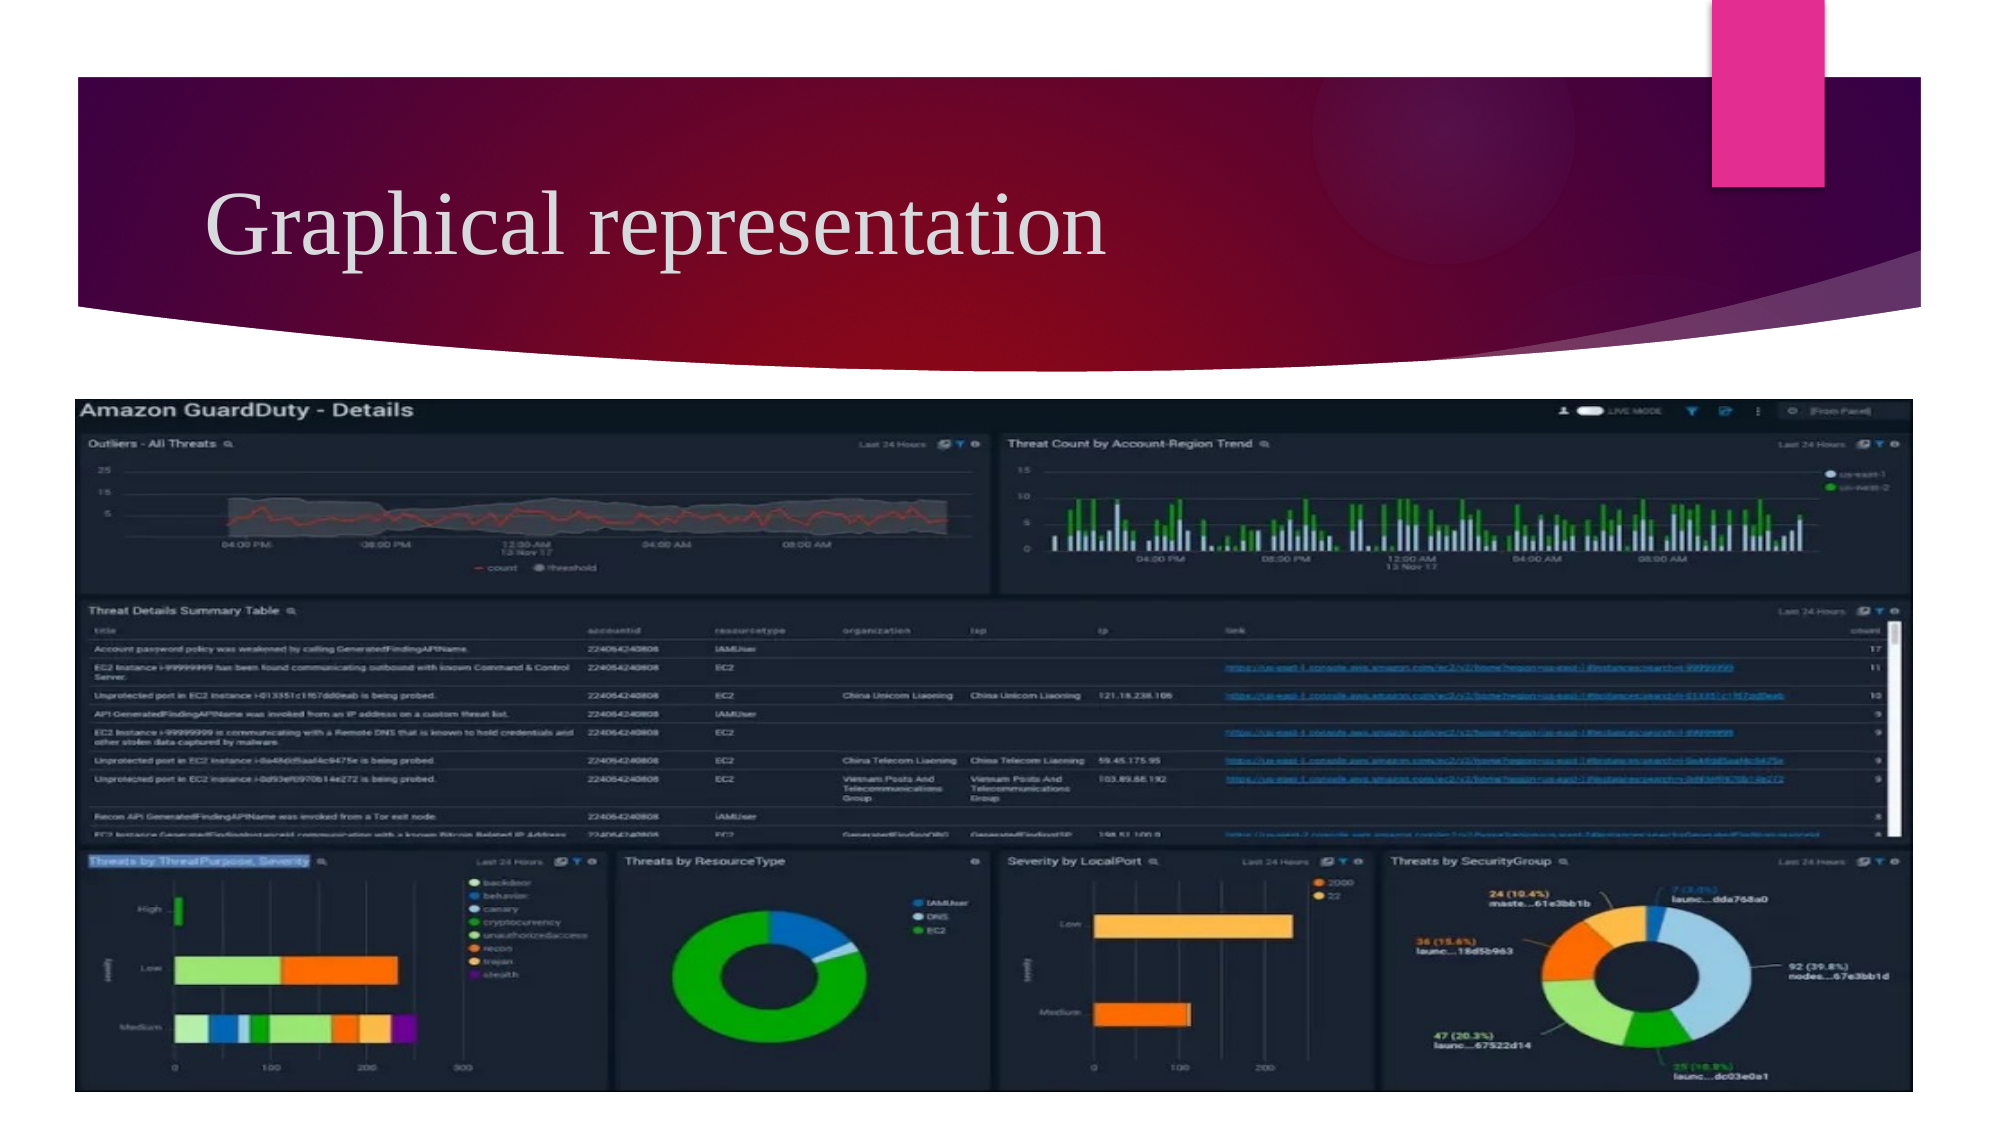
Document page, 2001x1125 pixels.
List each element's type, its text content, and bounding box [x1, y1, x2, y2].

title Graphical representation [189, 159, 1627, 276]
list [74, 399, 1913, 1092]
